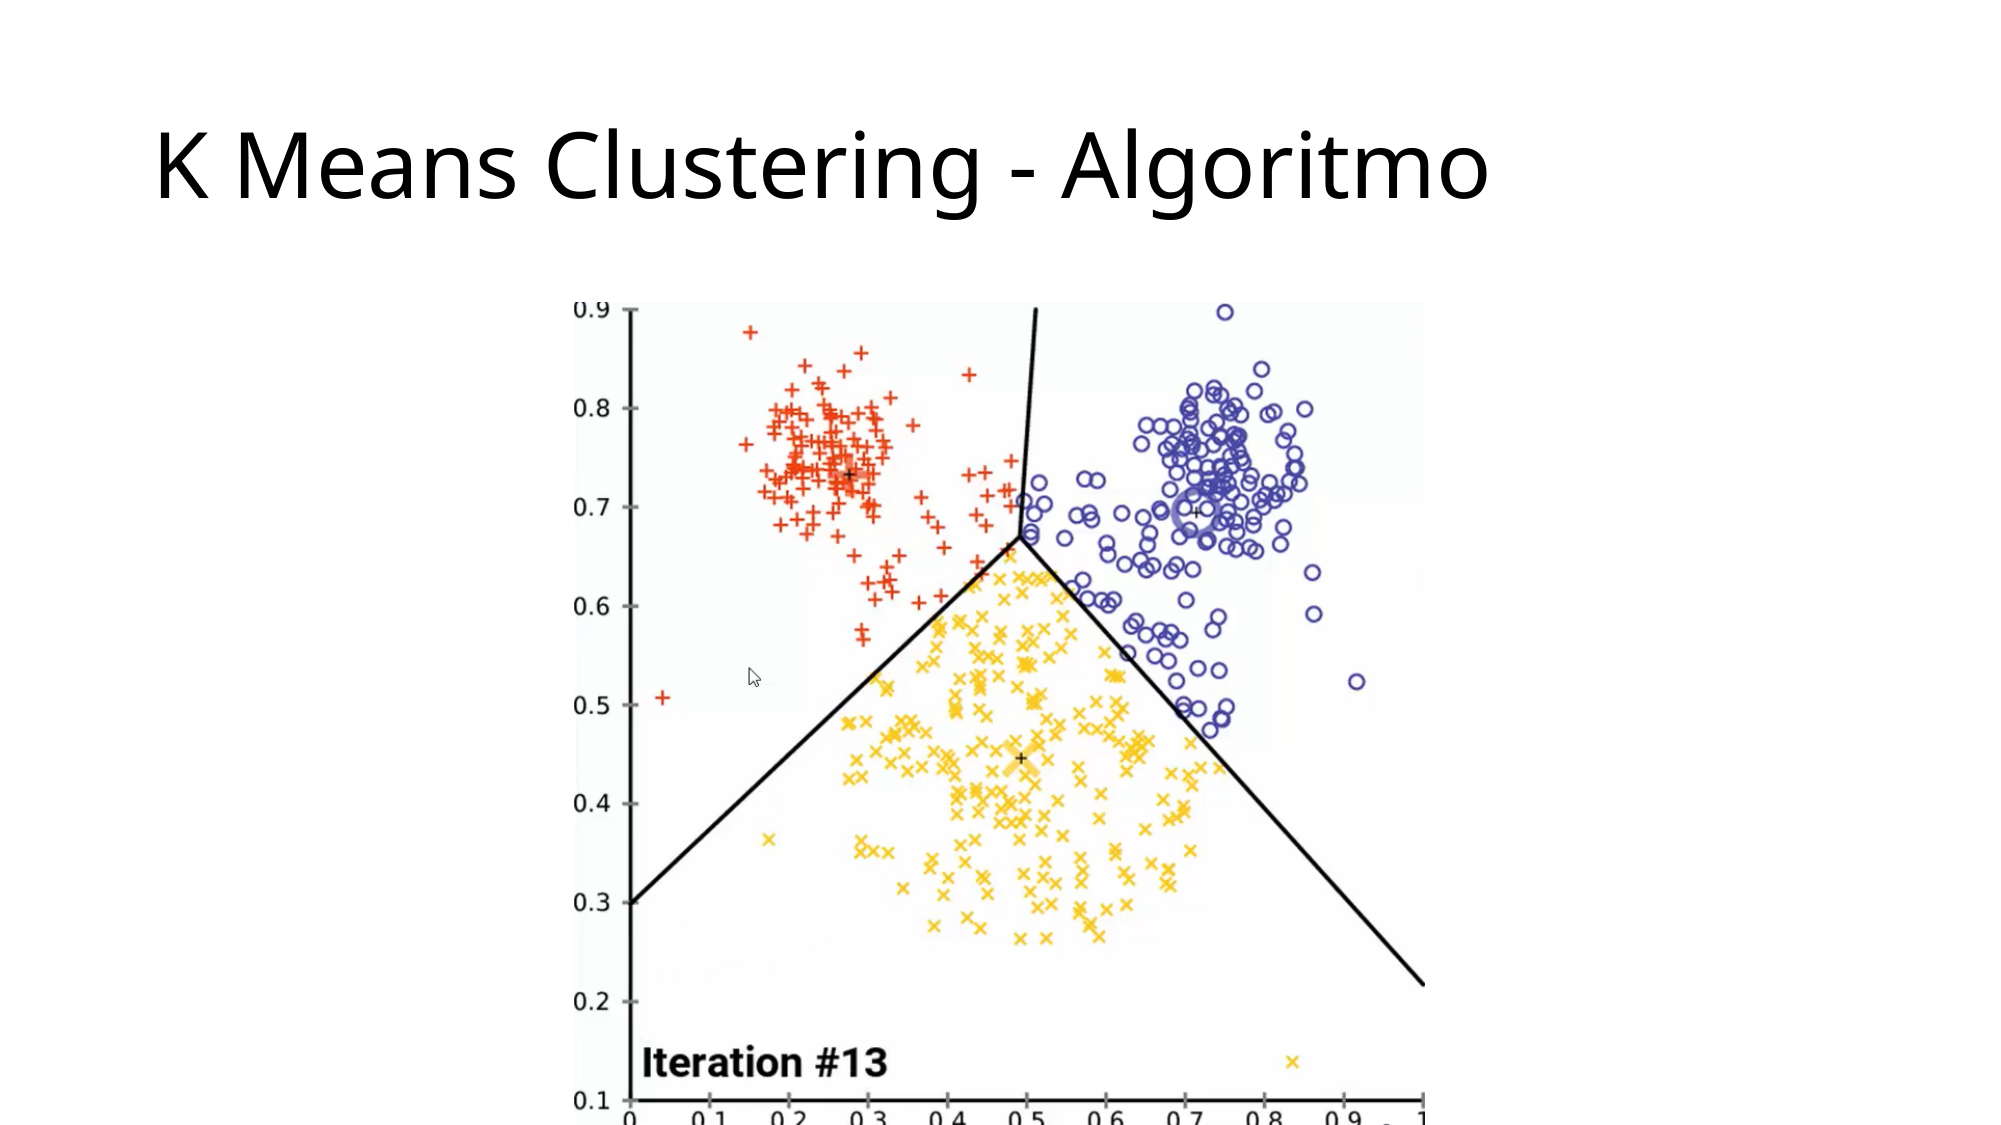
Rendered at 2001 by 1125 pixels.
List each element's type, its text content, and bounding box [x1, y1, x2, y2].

title K Means Clustering - Algoritmo [137, 59, 1863, 278]
picture [574, 302, 1425, 1125]
